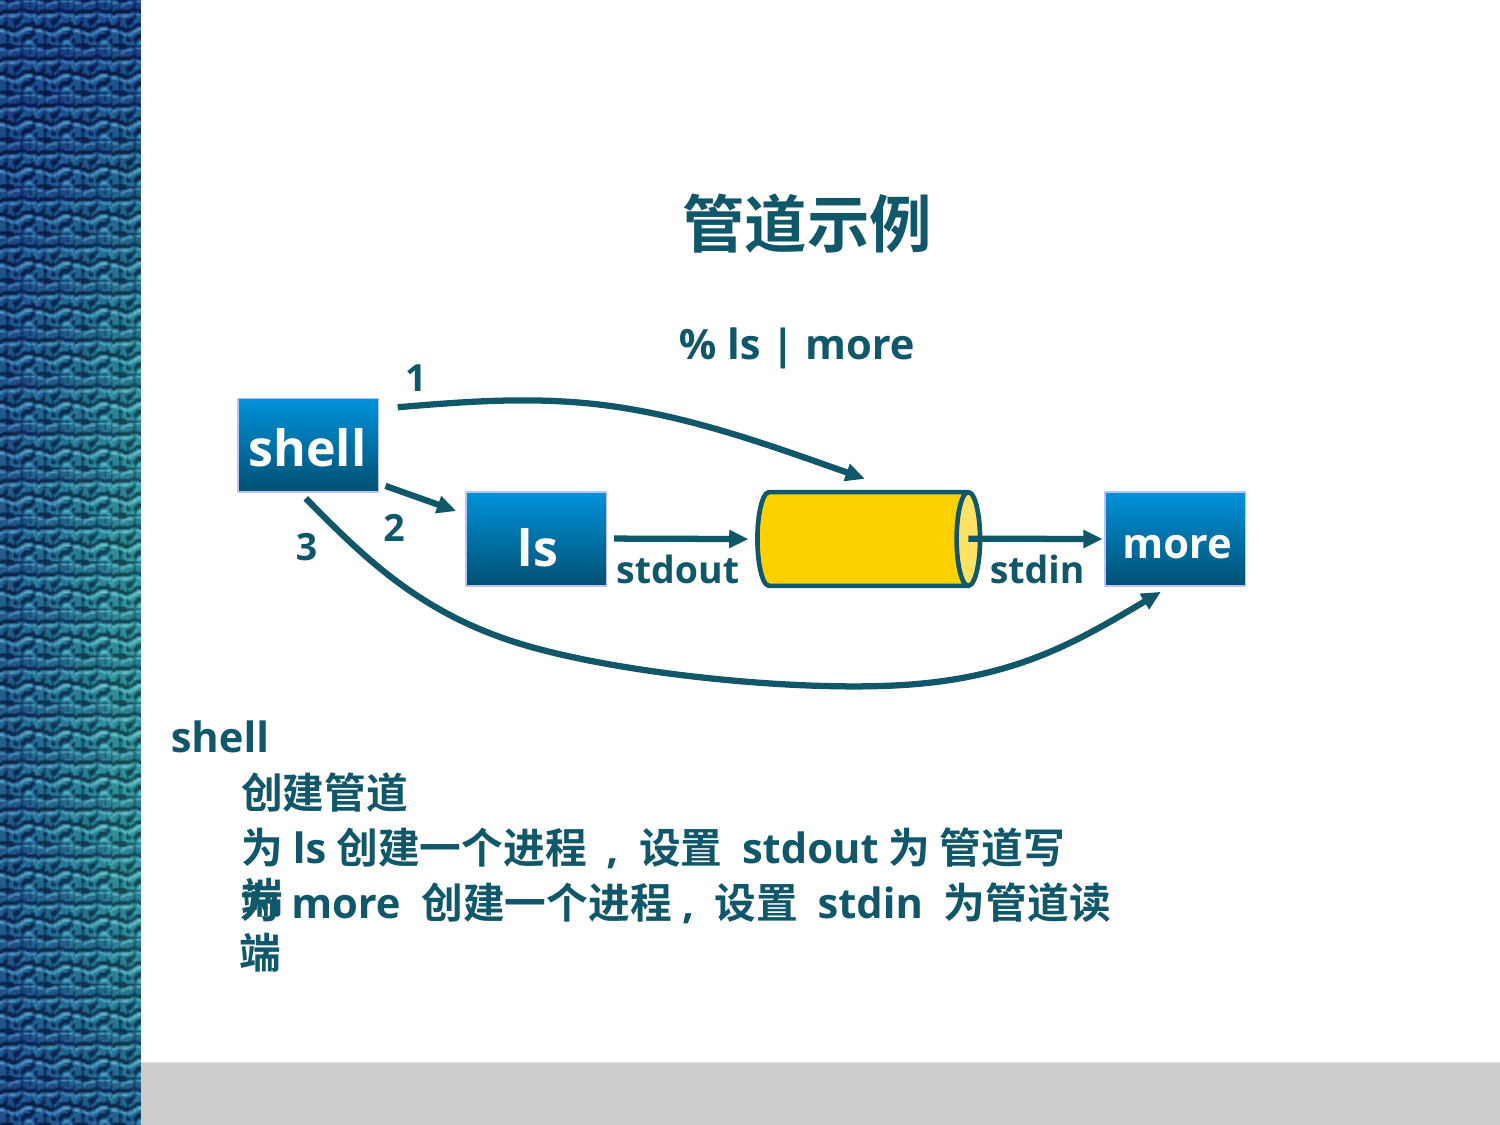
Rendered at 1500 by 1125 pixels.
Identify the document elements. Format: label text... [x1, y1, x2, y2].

text_box 管道示例 [132, 177, 1483, 262]
text_box 为more 创建一个进程, 设置 stdin 为管道读端 [224, 868, 1144, 931]
picture [0, 0, 141, 1125]
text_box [280, 491, 1254, 694]
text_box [155, 702, 449, 819]
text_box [368, 485, 778, 490]
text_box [233, 346, 981, 587]
text_box % ls | more [663, 310, 957, 345]
text_box 为ls创建一个进程 , 设置 stdout为 管道写端 [226, 814, 1102, 897]
